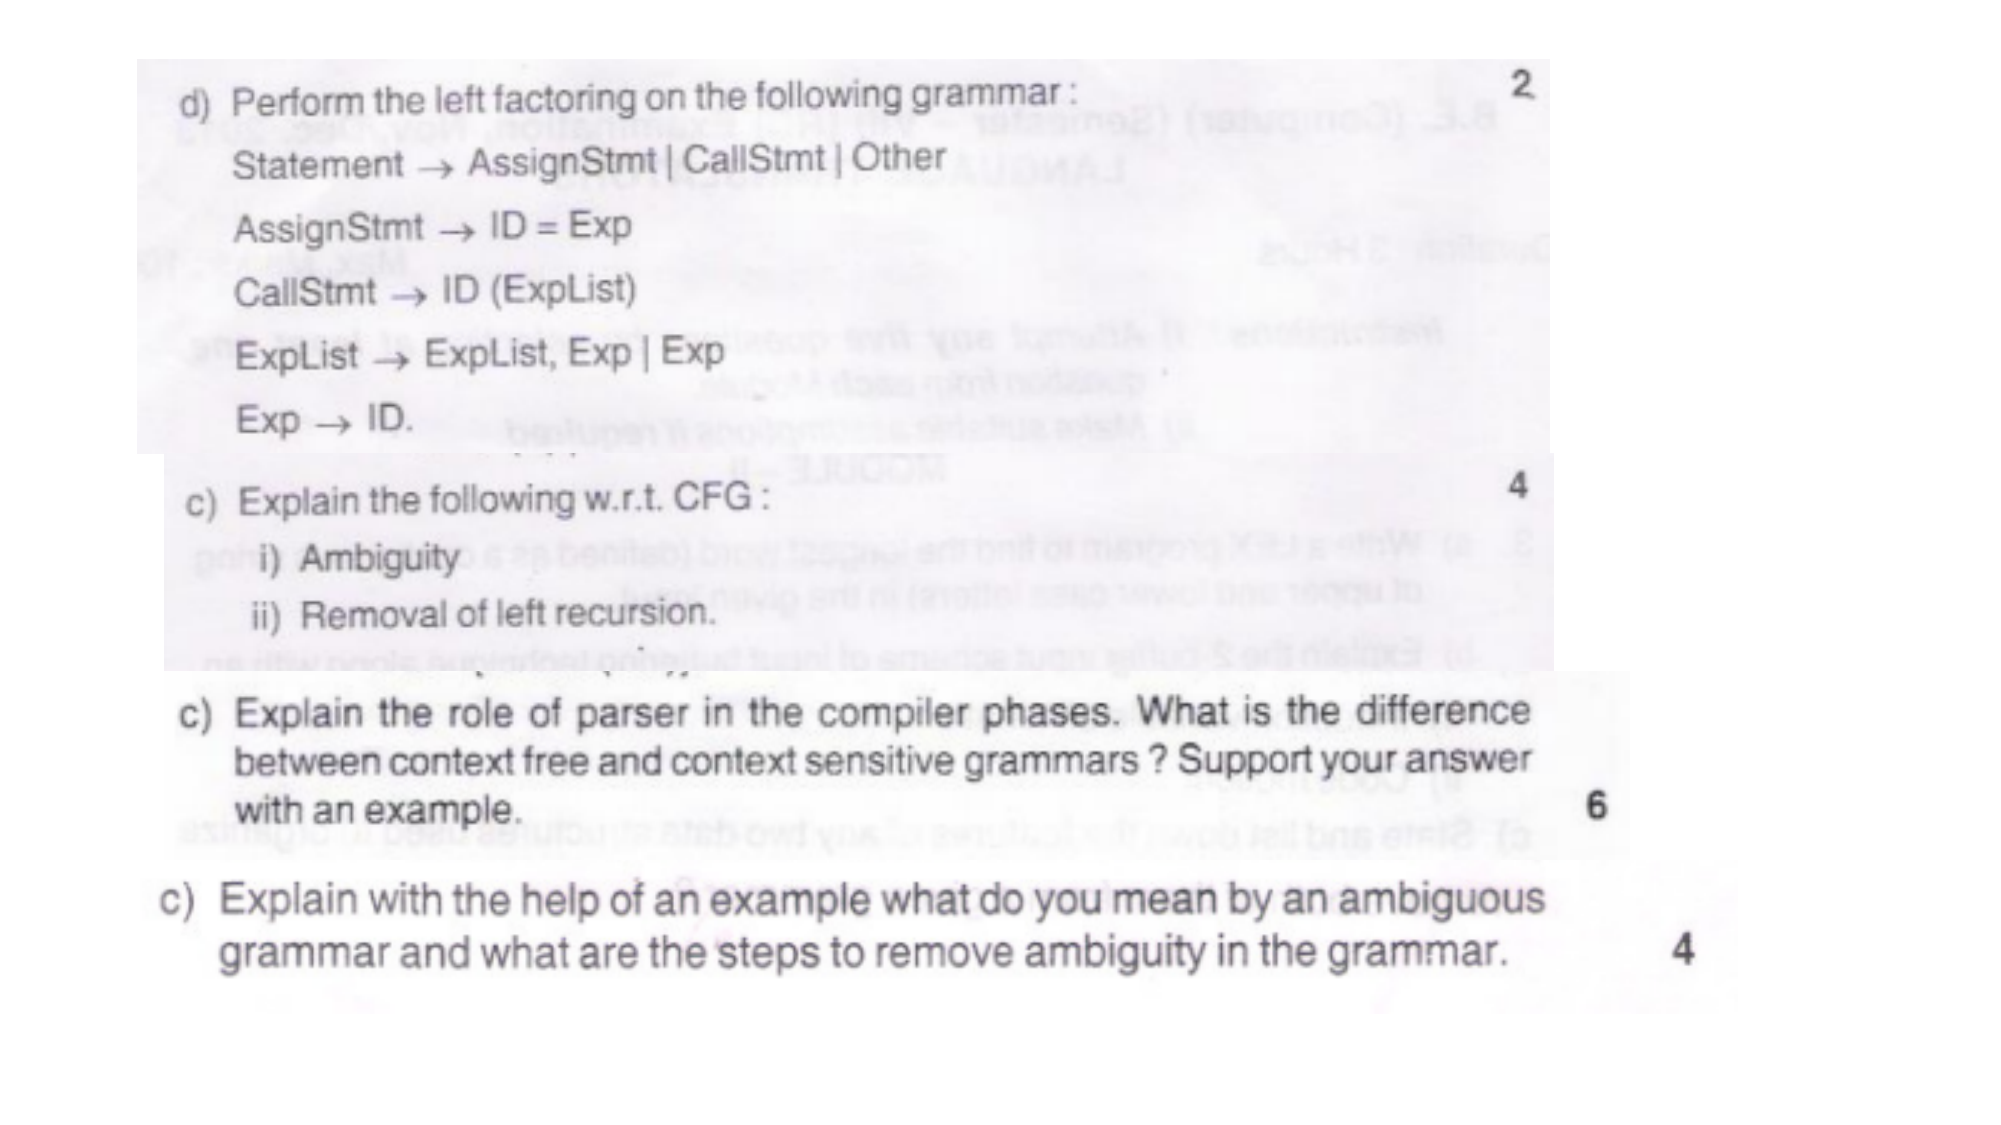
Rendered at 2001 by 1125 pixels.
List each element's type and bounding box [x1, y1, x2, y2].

picture [137, 59, 1738, 1014]
